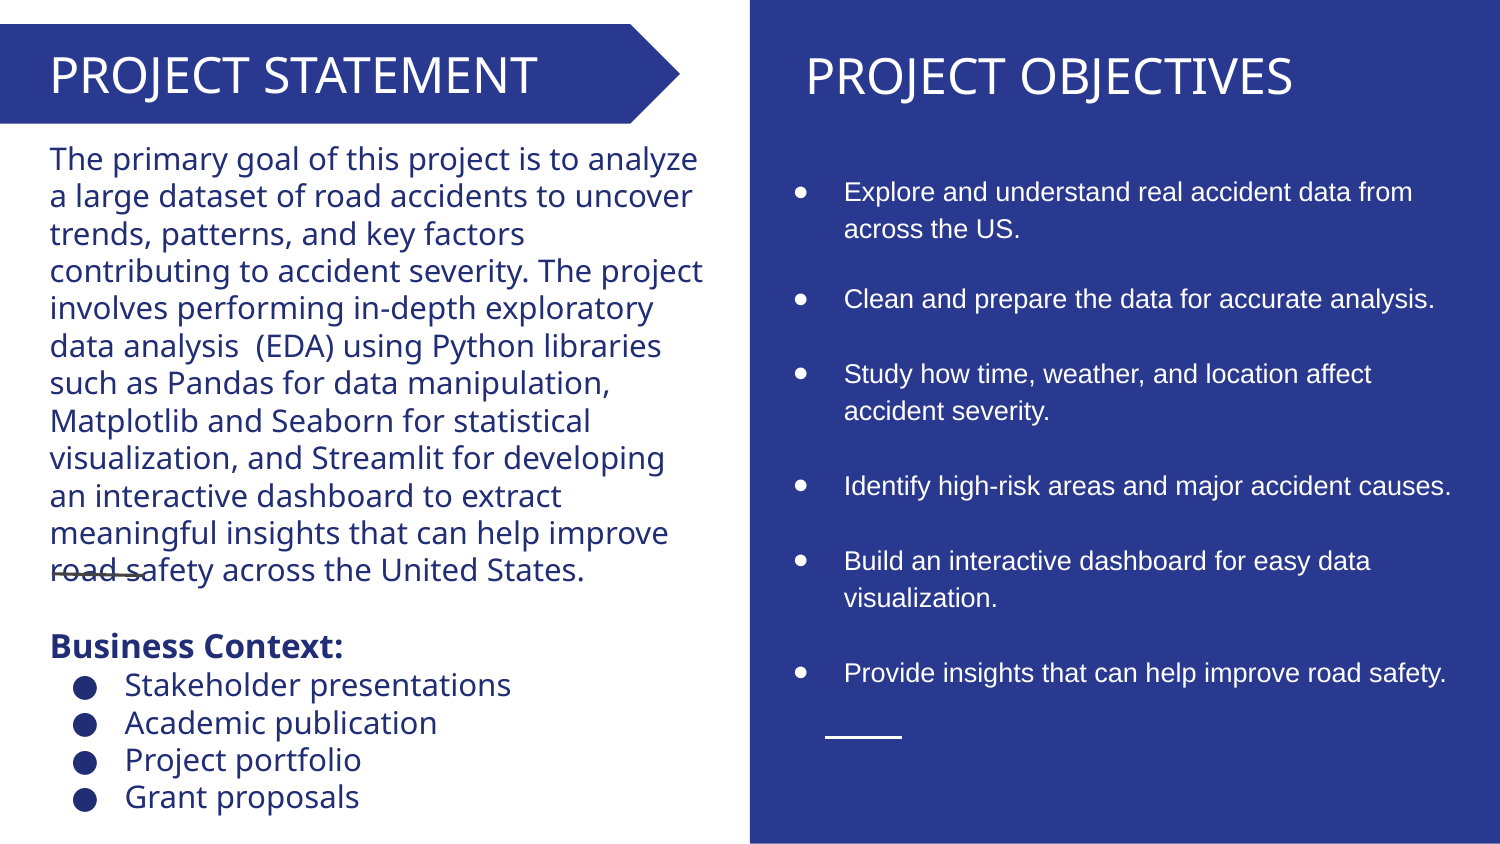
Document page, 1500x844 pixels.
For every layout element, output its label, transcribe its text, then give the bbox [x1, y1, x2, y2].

list Explore and understand real accident data from across the US. Clean and prepare the data for accurate analysis. Study how time, weather, and location affect accident severity. Identify high-risk areas and major accident causes. Build an interactive dashboard for easy data visualization. Provide insights that can help improve road safety. [753, 116, 1471, 741]
text_box PROJECT OBJECTIVES [790, 29, 1332, 138]
text_box [0, 24, 636, 124]
subtitle The primary goal of this project is to analyze a large dataset of road accidents to uncover trends, patterns, and key factors contributing to accident severity. The project involves performing in-depth exploratory data analysis (EDA) using Python libraries such as Pandas for data manipulation, Matplotlib and Seaborn for statistical visualization, and Streamlit for developing an interactive dashboard to extract meaningful insights that can help improve road safety across the United States. Business Context: Stakeholder presentations Academic publication Project portfolio Grant proposals [34, 123, 722, 844]
title PROJECT STATEMENT [34, 29, 699, 119]
